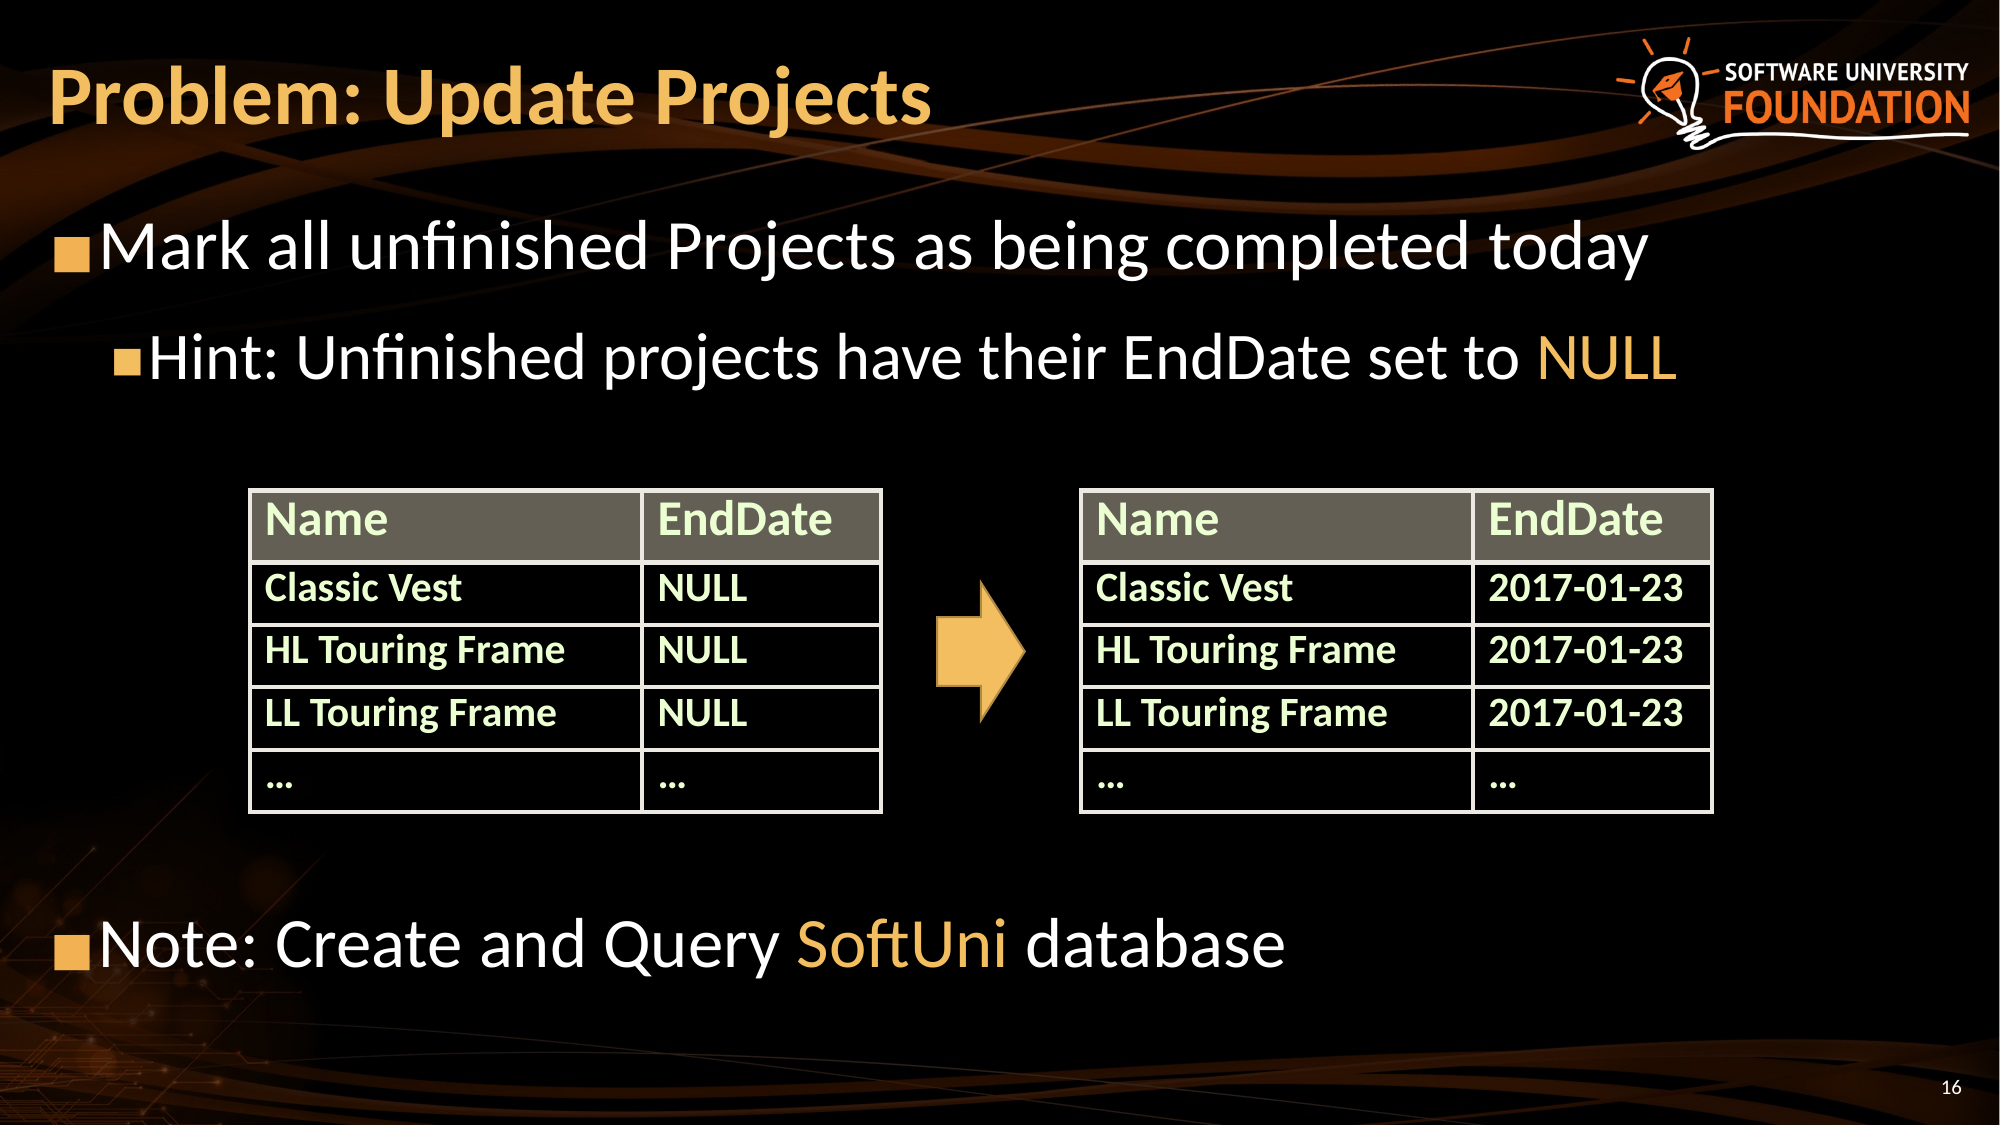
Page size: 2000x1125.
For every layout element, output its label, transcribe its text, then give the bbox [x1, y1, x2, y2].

list Mark all unfinished Projects as being completed today Hint: Unfinished projects have their EndDate set to NULL Note: Create and Query SoftUni database [31, 188, 1968, 1103]
table_header Name [252, 493, 640, 560]
table_cell 2017-01-23 [1475, 565, 1710, 623]
table_cell … [644, 752, 879, 810]
table_cell Classic Vest [1083, 565, 1471, 623]
title Problem: Update Projects [30, 6, 1602, 189]
table_cell LL Touring Frame [252, 689, 640, 748]
table_cell … [1475, 752, 1710, 810]
table_header Name [1083, 493, 1471, 560]
text_box [937, 582, 1025, 721]
table_cell … [252, 752, 640, 810]
table_cell NULL [644, 689, 879, 748]
table_cell 2017-01-23 [1475, 627, 1710, 685]
table_cell NULL [644, 627, 879, 685]
table_cell HL Touring Frame [252, 627, 640, 685]
table_cell 2017-01-23 [1475, 689, 1710, 748]
table_header EndDate [1475, 493, 1710, 560]
table_cell NULL [644, 565, 879, 623]
table_header EndDate [644, 493, 879, 560]
table_cell Classic Vest [252, 565, 640, 623]
table_cell HL Touring Frame [1083, 627, 1471, 685]
table_cell … [1083, 752, 1471, 810]
table_cell LL Touring Frame [1083, 689, 1471, 748]
picture [0, 0, 2000, 1125]
